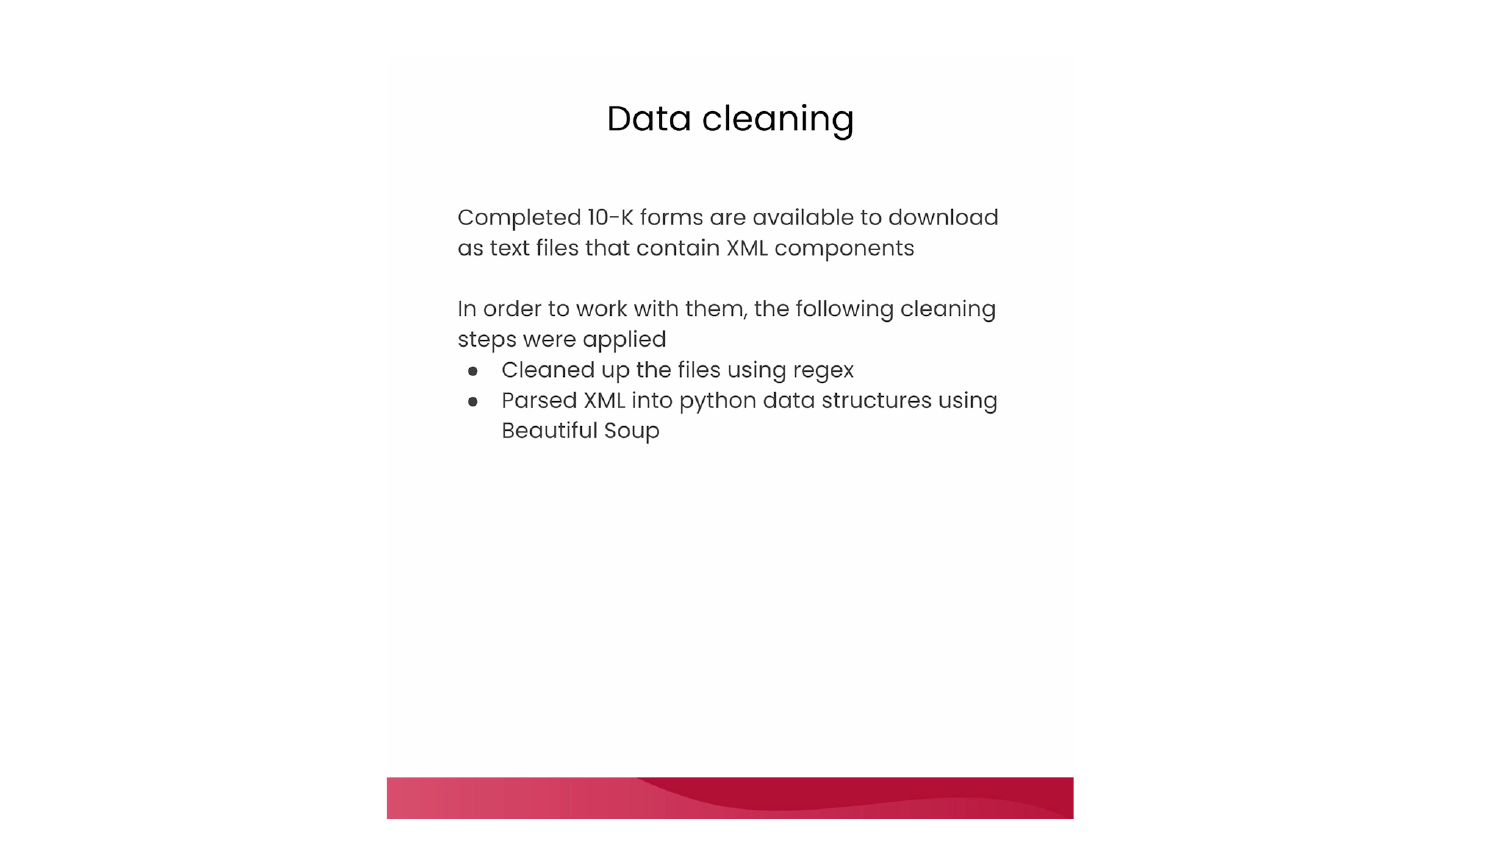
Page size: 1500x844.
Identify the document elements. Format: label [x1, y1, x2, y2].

picture [386, 57, 1074, 819]
